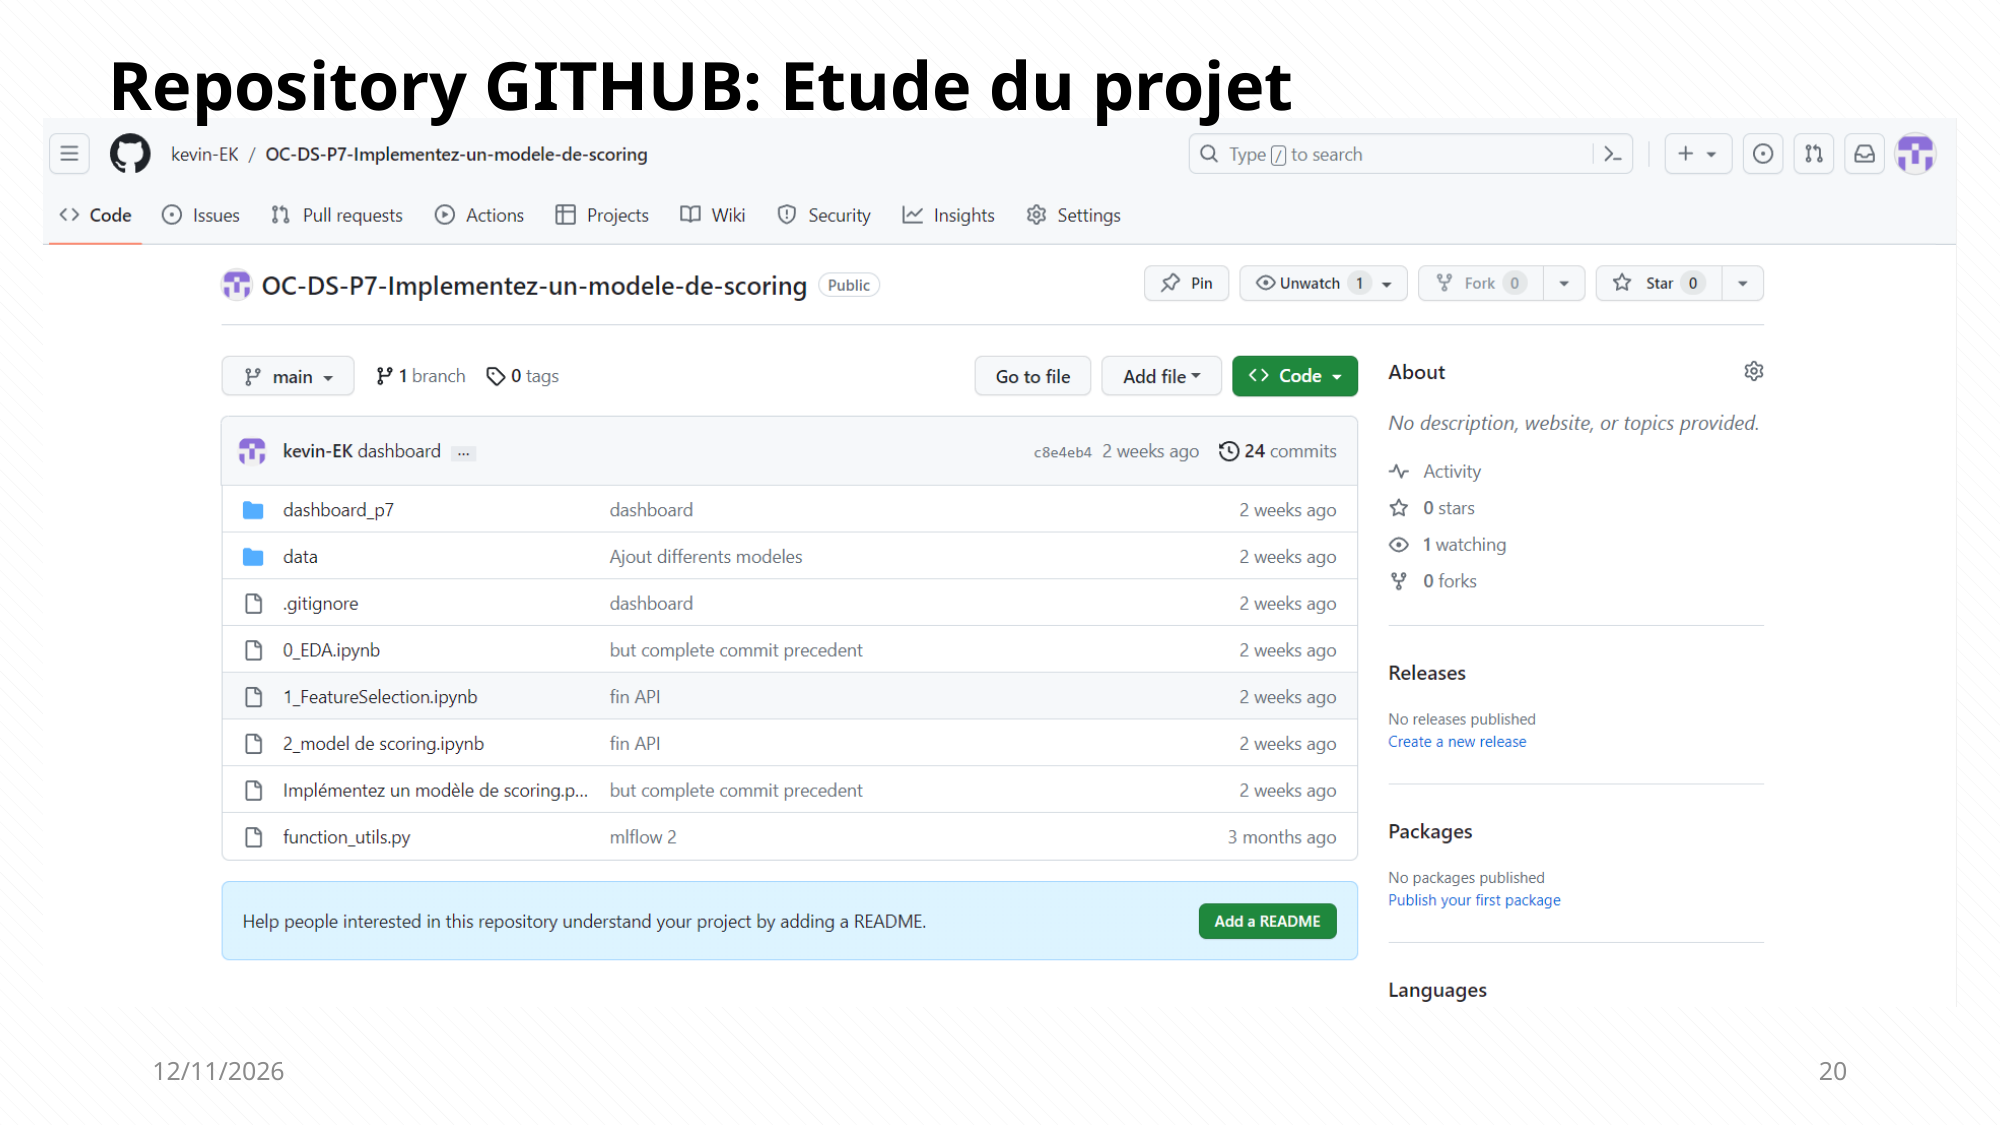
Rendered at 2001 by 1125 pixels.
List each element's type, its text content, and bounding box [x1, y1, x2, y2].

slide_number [137, 1042, 588, 1103]
picture [43, 118, 1957, 1007]
slide_number 20 [1412, 1042, 1863, 1103]
text_box Repository GITHUB: Etude du projet [94, 36, 1827, 118]
